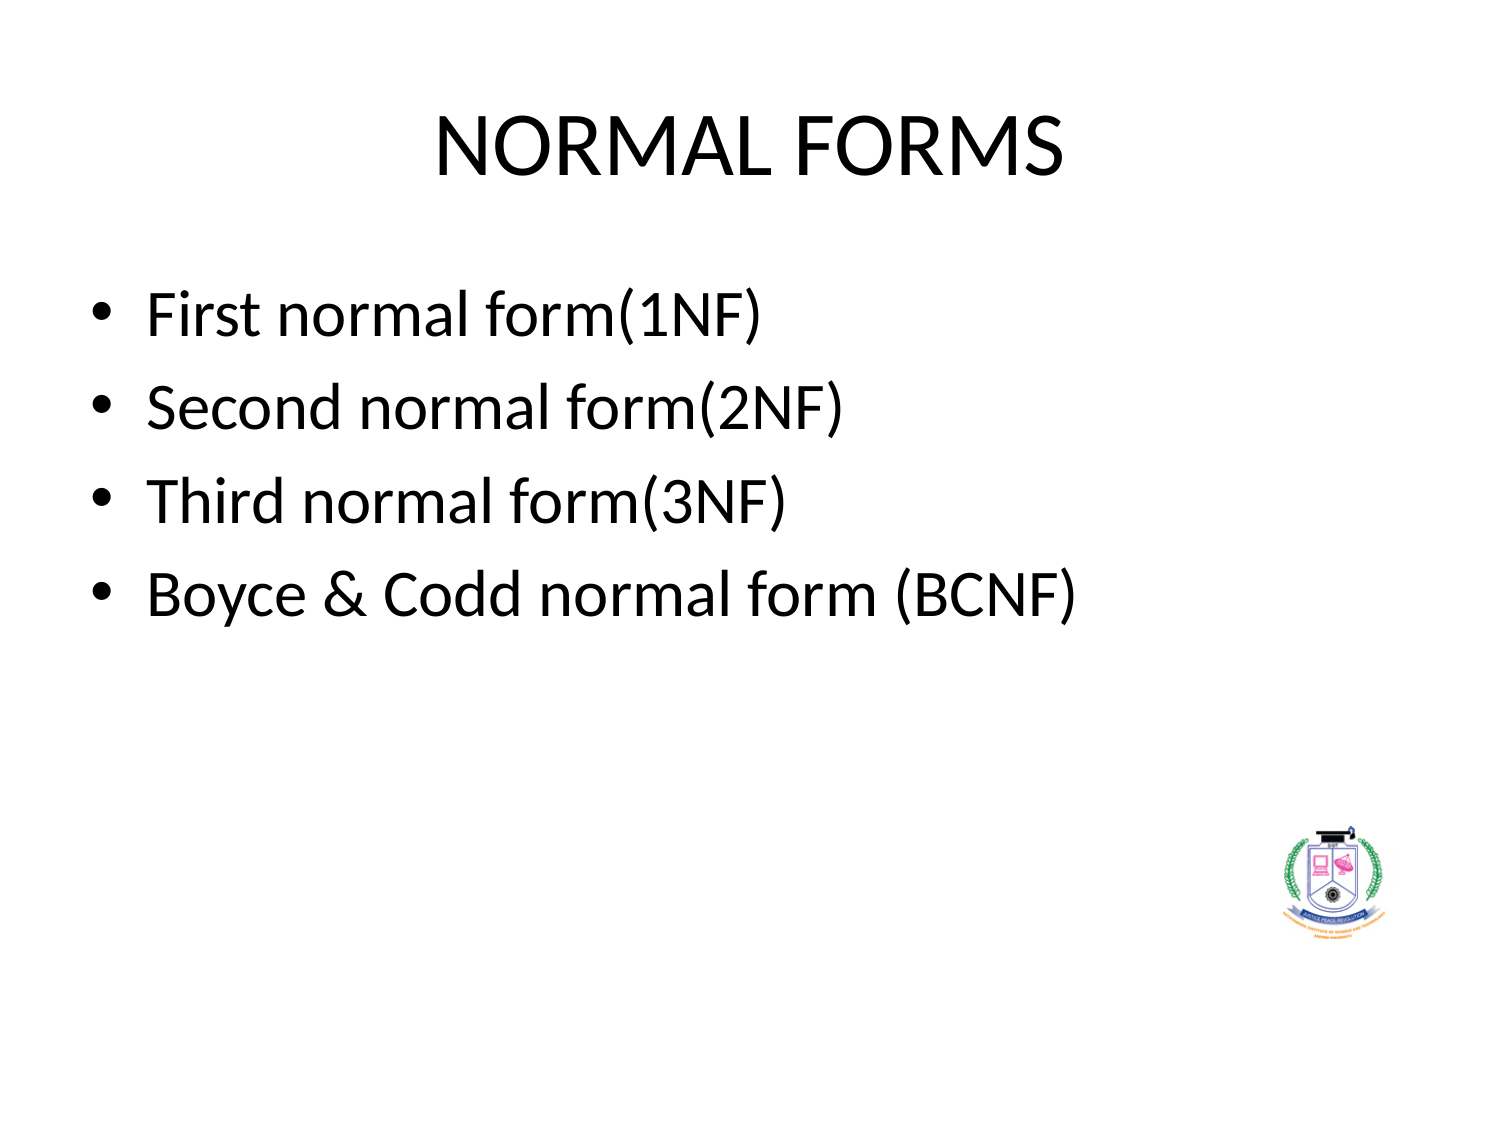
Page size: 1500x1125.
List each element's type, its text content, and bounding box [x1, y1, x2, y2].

list First normal form(1NF) Second normal form(2NF) Third normal form(3NF) Boyce & Codd normal form (BCNF) [75, 262, 1425, 1005]
title NORMAL FORMS [75, 45, 1425, 233]
